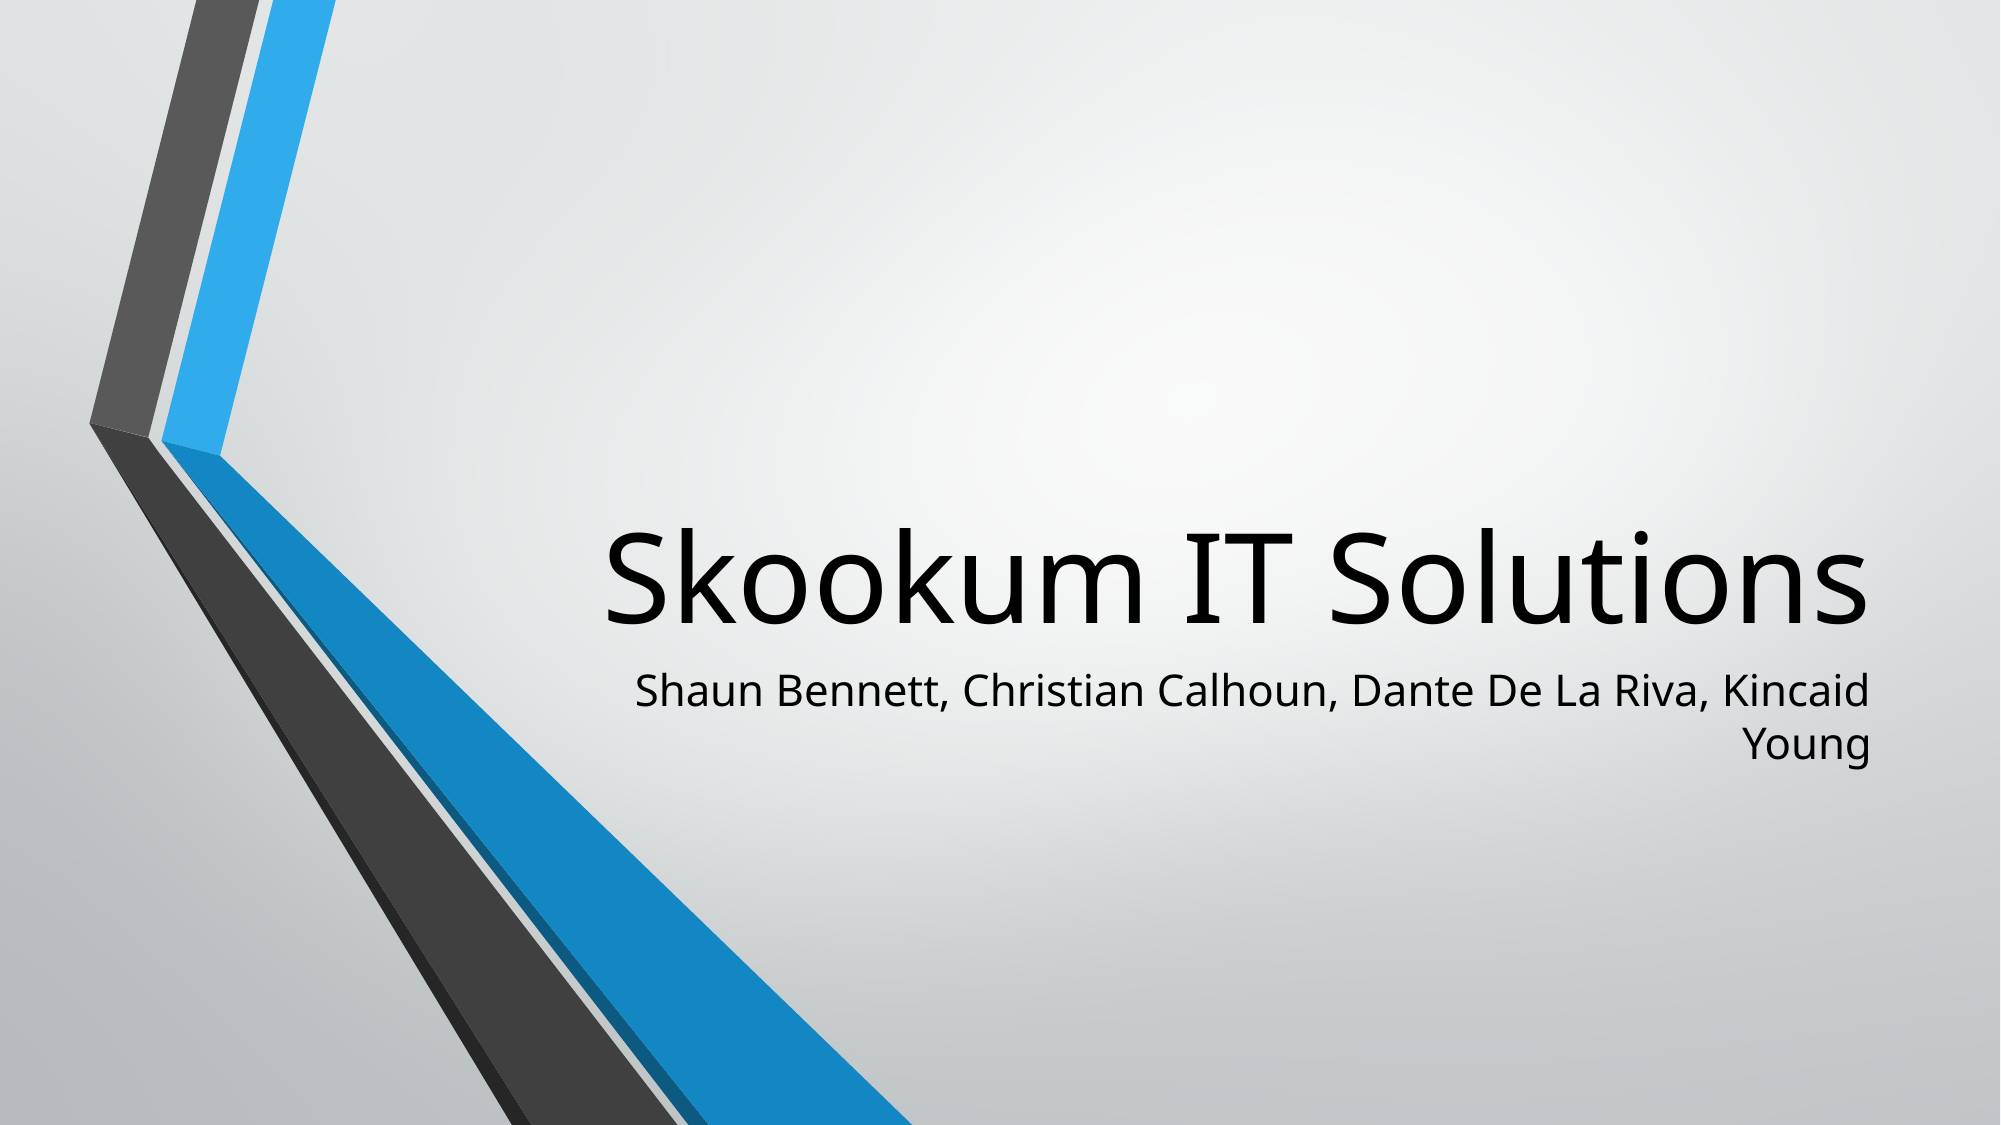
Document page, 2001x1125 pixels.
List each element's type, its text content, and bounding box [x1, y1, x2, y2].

title Skookum IT Solutions [480, 226, 1887, 656]
subtitle Shaun Bennett, Christian Calhoun, Dante De La Riva, Kincaid Young [613, 655, 1887, 884]
